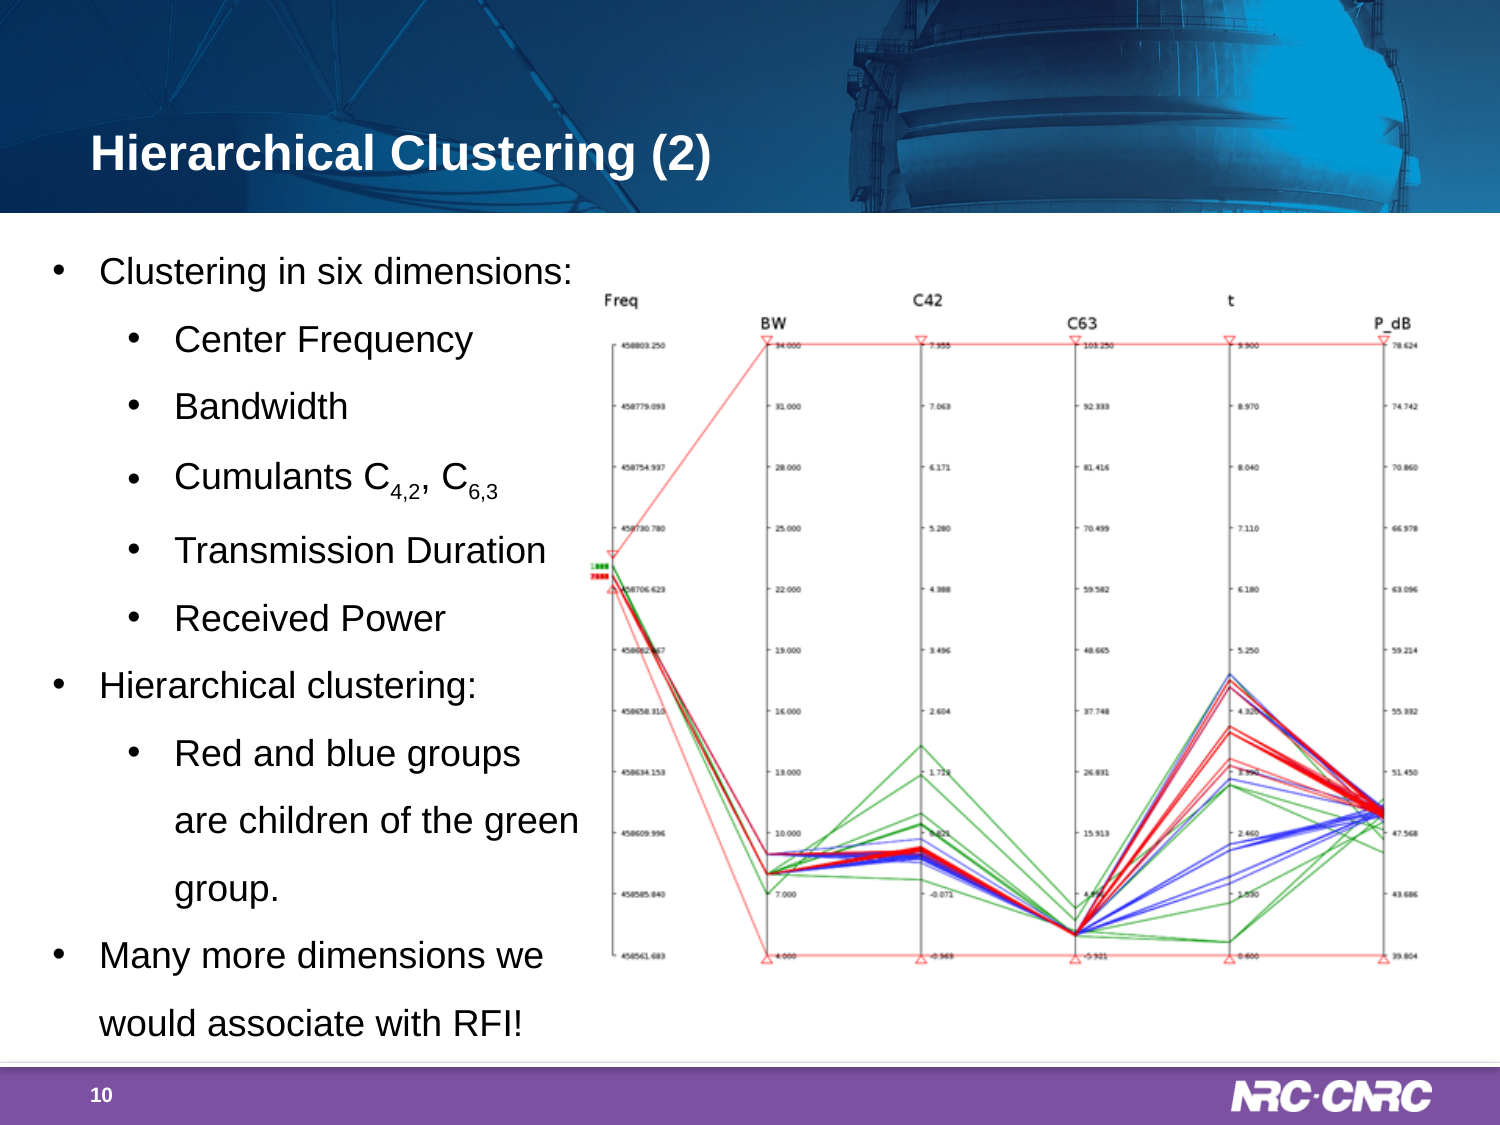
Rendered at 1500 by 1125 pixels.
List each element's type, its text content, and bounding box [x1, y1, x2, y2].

text_box Clustering in six dimensions: Center Frequency Bandwidth Cumulants C4,2, C6,3 Transmission Duration Received Power Hierarchical clustering: Red and blue groups are children of the green group. Many more dimensions we would associate with RFI! [37, 217, 600, 1052]
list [551, 283, 1451, 984]
picture [1231, 1080, 1432, 1112]
slide_number 10 [75, 1062, 200, 1125]
title Hierarchical Clustering (2) [75, 45, 1438, 188]
picture [0, 0, 1500, 213]
